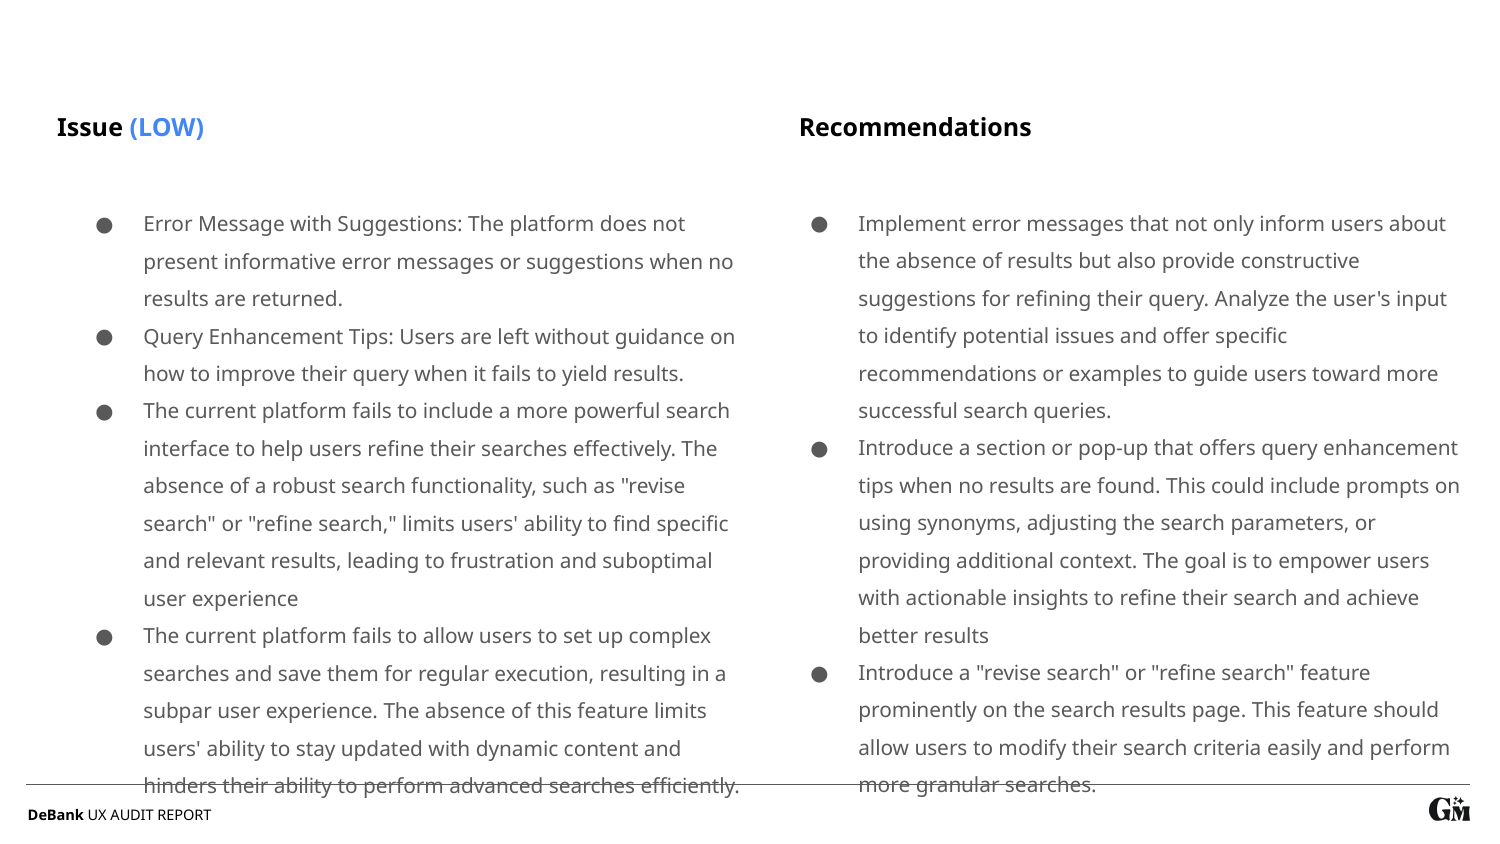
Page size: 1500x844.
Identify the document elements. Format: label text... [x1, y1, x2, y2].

text_box Recommendations [783, 96, 1320, 156]
text_box Implement error messages that not only inform users about the absence of results but also provide constructive suggestions for refining their query. Analyze the user's input to identify potential issues and offer specific recommendations or examples to guide users toward more successful search queries. Introduce a section or pop-up that offers query enhancement tips when no results are found. This could include prompts on using synonyms, adjusting the search parameters, or providing additional context. The goal is to empower users with actionable insights to refine their search and achieve better results Introduce a "revise search" or "refine search" feature prominently on the search results page. This feature should allow users to modify their search criteria easily and perform more granular searches. [768, 182, 1484, 812]
text_box Issue (LOW) [41, 96, 535, 157]
picture [1429, 812, 1470, 821]
text_box Error Message with Suggestions: The platform does not present informative error messages or suggestions when no results are returned. Query Enhancement Tips: Users are left without guidance on how to improve their query when it fails to yield results. The current platform fails to include a more powerful search interface to help users refine their searches effectively. The absence of a robust search functionality, such as "revise search" or "refine search," limits users' ability to find specific and relevant results, leading to frustration and suboptimal user experience The current platform fails to allow users to set up complex searches and save them for regular execution, resulting in a subpar user experience. The absence of this feature limits users' ability to stay updated with dynamic content and hinders their ability to perform advanced searches efficiently. [53, 183, 769, 813]
